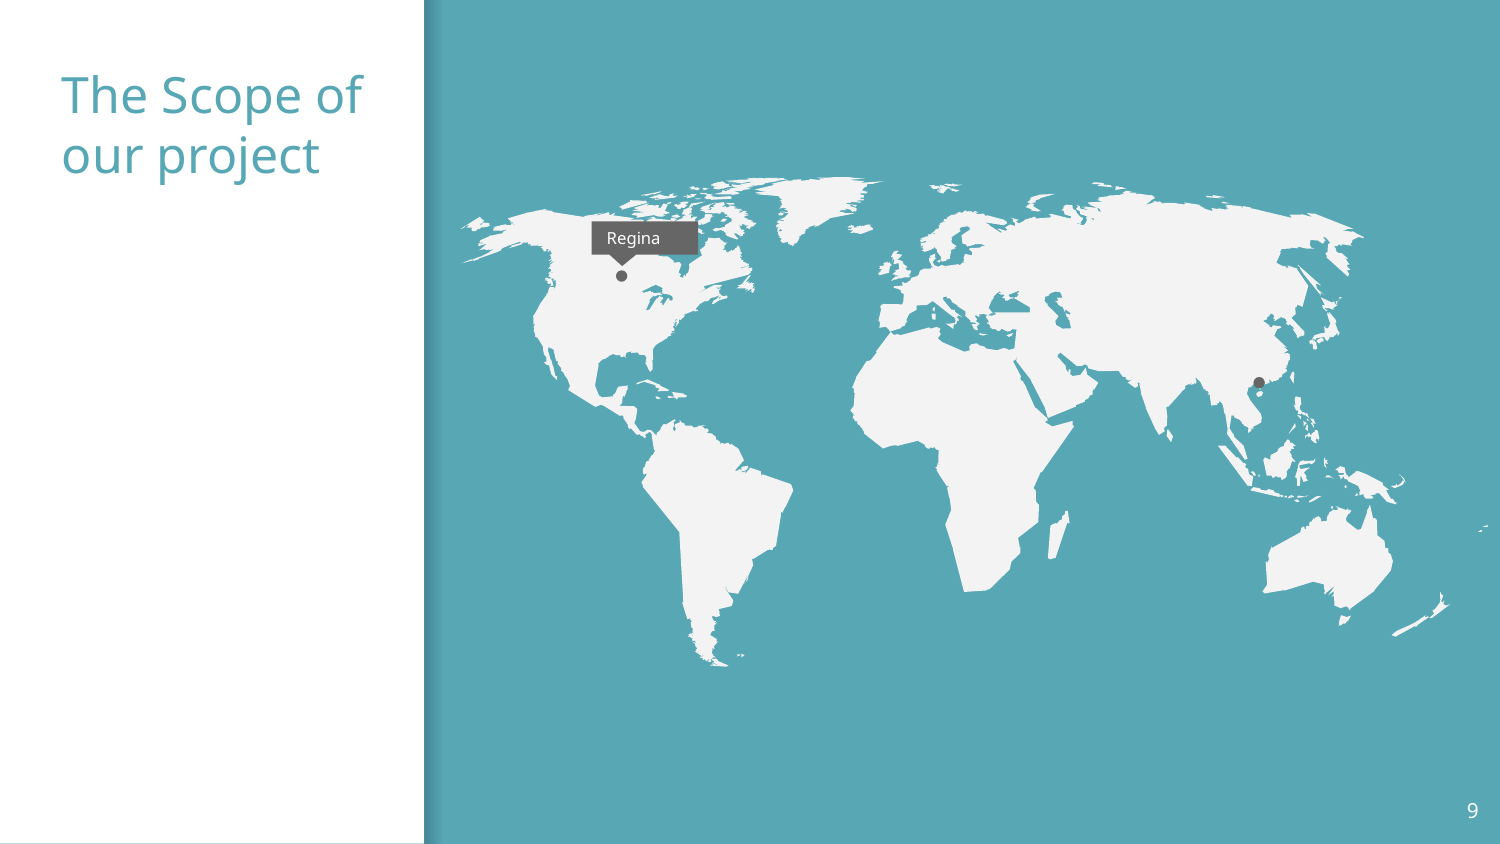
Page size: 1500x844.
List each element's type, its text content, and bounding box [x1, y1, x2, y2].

text_box [615, 270, 628, 282]
text_box [618, 200, 706, 221]
title The Scope of our project [46, 61, 383, 199]
slide_number ‹#› [1403, 779, 1494, 844]
text_box [1390, 474, 1406, 489]
text_box Regina [591, 221, 699, 267]
text_box [1335, 466, 1398, 505]
text_box [641, 191, 678, 200]
text_box [697, 202, 757, 240]
text_box [1253, 377, 1265, 389]
text_box [1338, 615, 1352, 626]
text_box [699, 177, 885, 247]
text_box [688, 186, 700, 191]
text_box [1391, 592, 1451, 637]
text_box [1115, 186, 1127, 190]
text_box [682, 193, 697, 199]
text_box [1262, 504, 1393, 610]
text_box [460, 208, 794, 667]
text_box [1091, 182, 1114, 188]
text_box [850, 190, 1364, 592]
text_box [929, 183, 963, 194]
